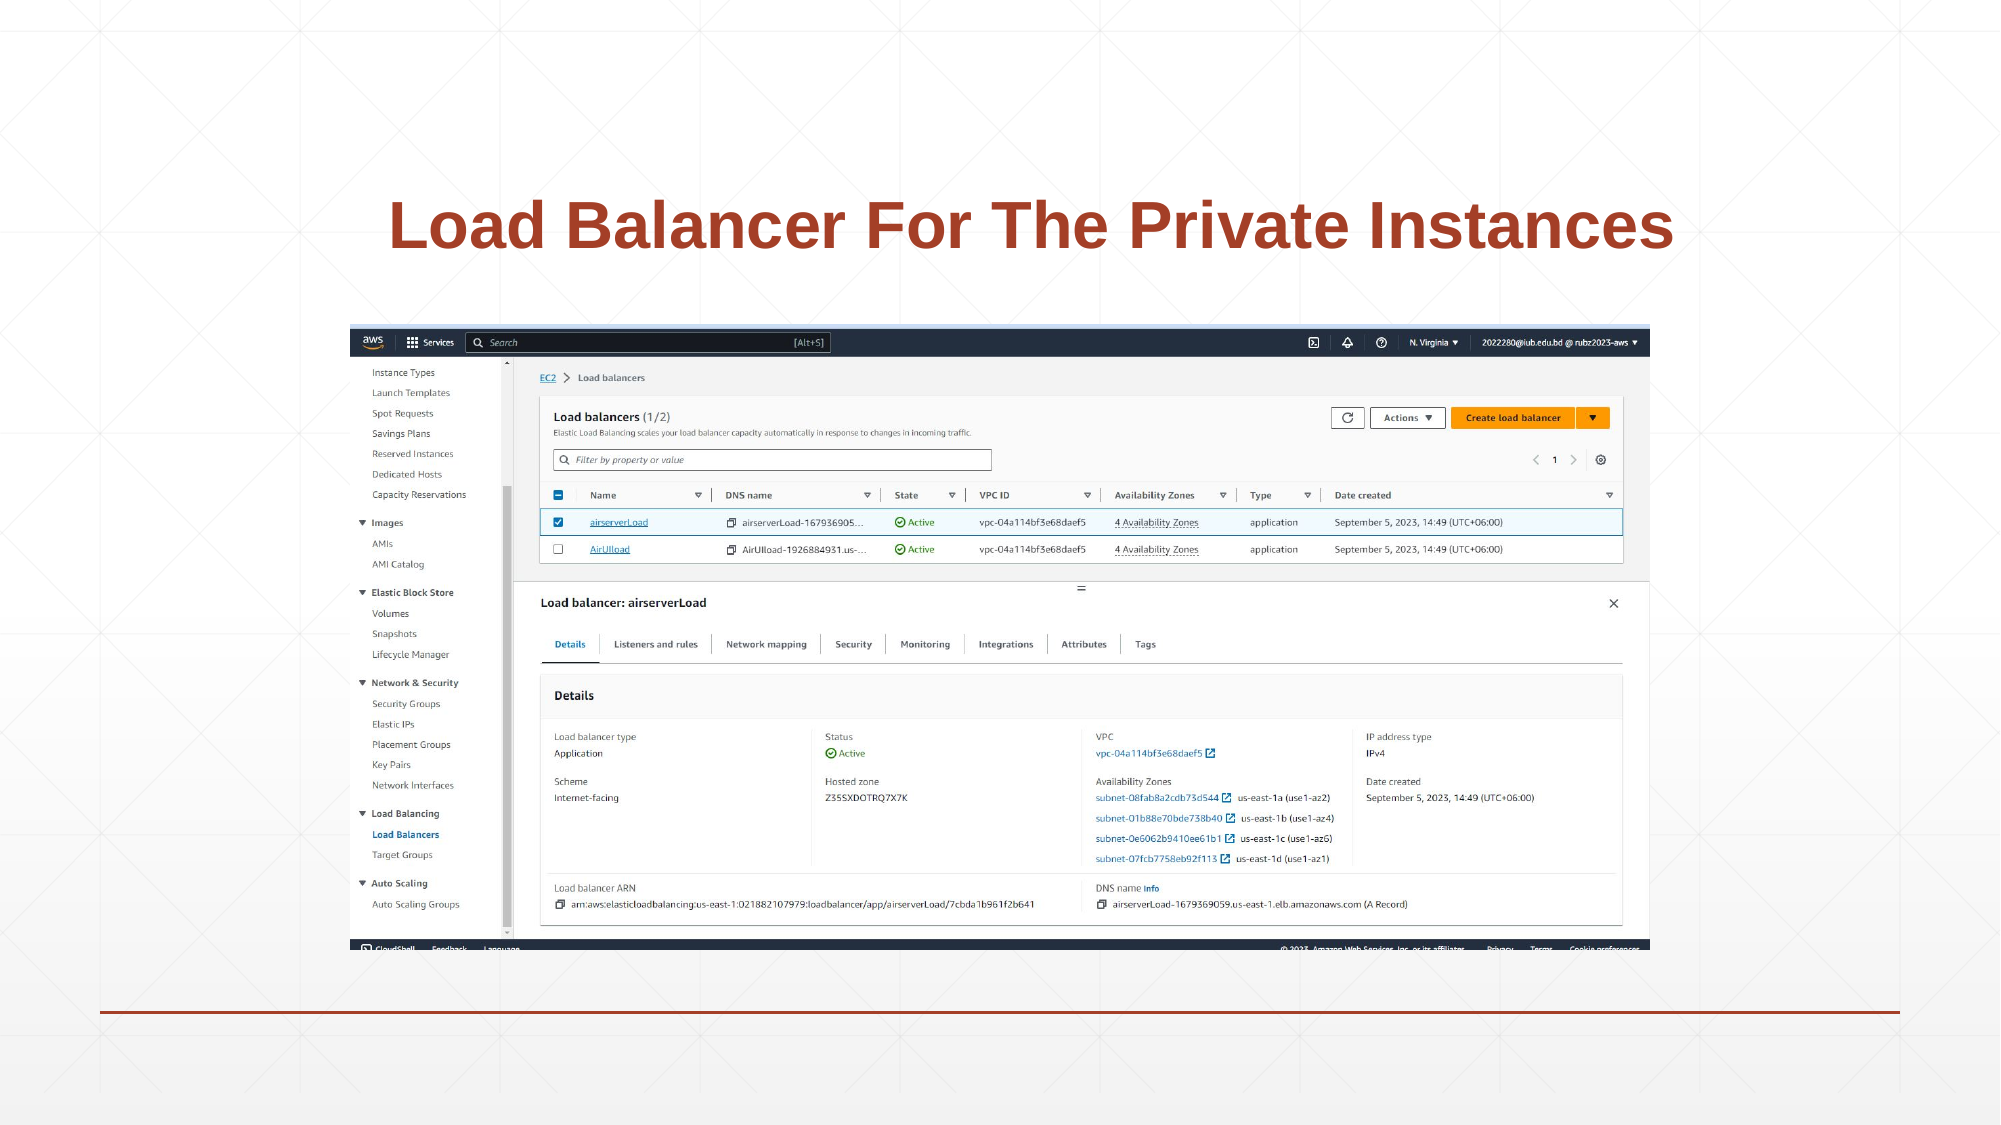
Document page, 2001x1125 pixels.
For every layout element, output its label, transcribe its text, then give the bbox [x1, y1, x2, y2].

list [350, 324, 1650, 950]
title Load Balancer For The Private Instances [244, 179, 1820, 270]
